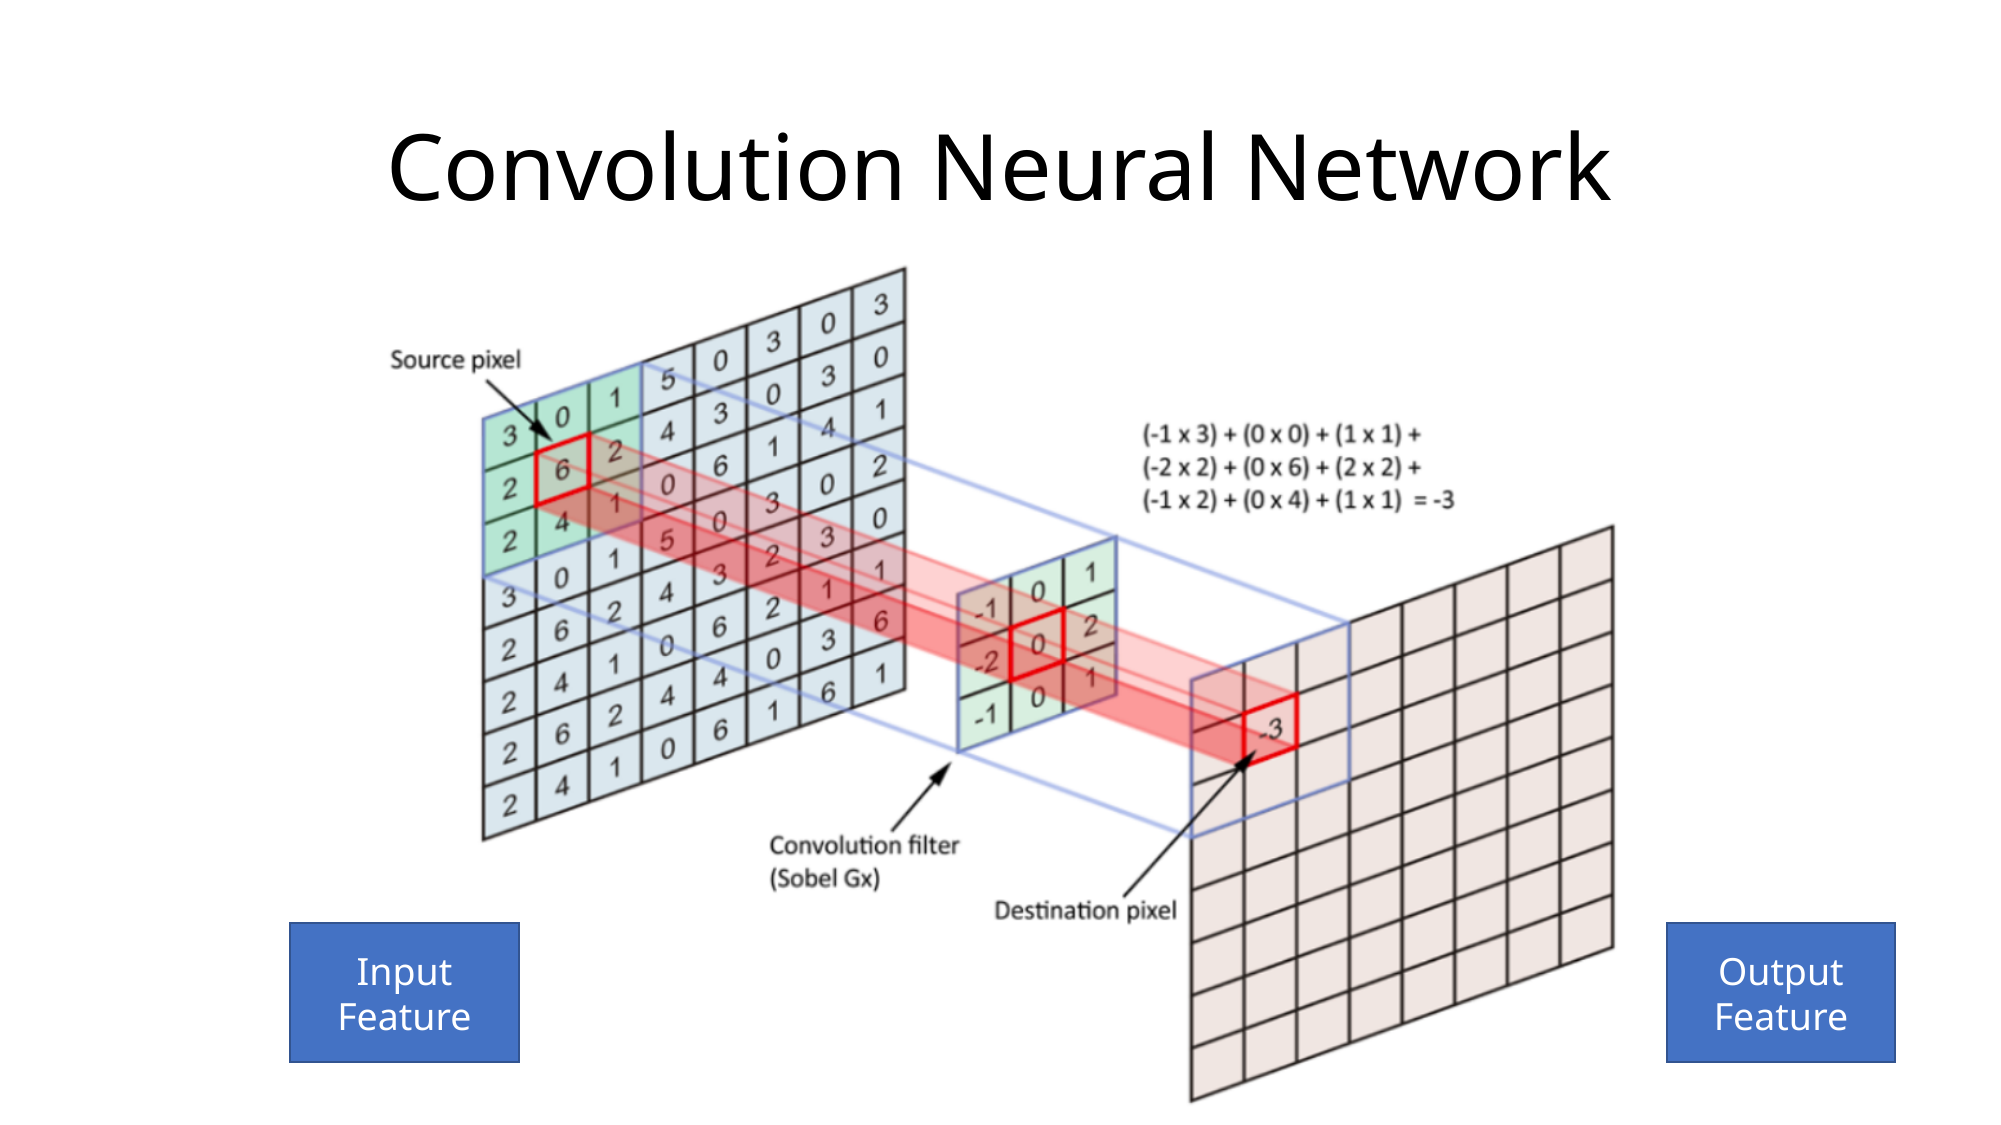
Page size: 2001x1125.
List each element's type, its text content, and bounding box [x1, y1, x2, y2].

picture [380, 263, 1620, 1107]
text_box Input Feature [289, 922, 380, 1063]
text_box [137, 171, 1863, 389]
text_box Convolution Neural Network [137, 62, 1863, 171]
text_box Output Feature [1666, 922, 1896, 1063]
